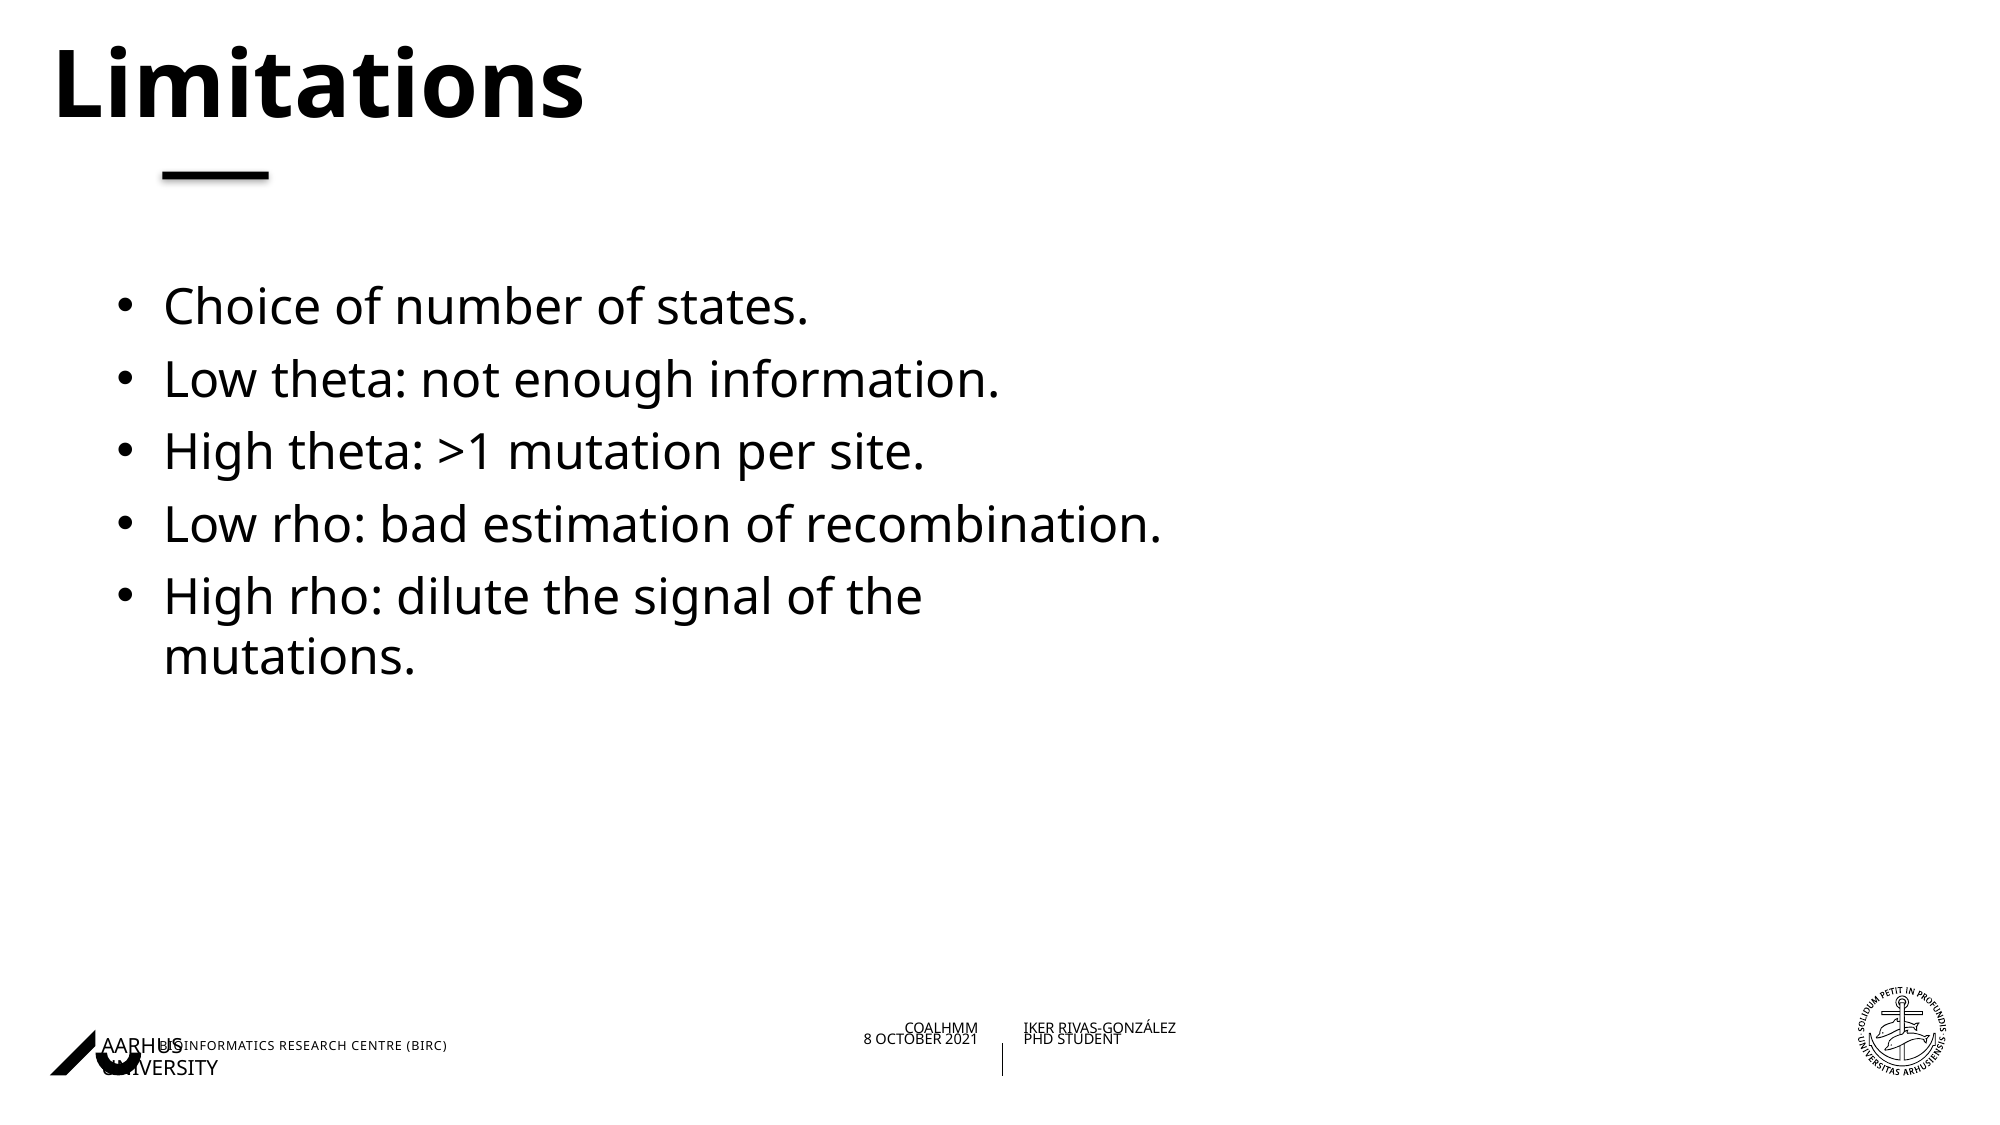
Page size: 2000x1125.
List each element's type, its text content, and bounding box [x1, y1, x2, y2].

text_box Choice of number of states. Low theta: not enough information. High theta: >1 mutation per site. Low rho: bad estimation of recombination. High rho: dilute the signal of the mutations. [101, 267, 1192, 692]
title Limitations [51, 37, 1948, 162]
